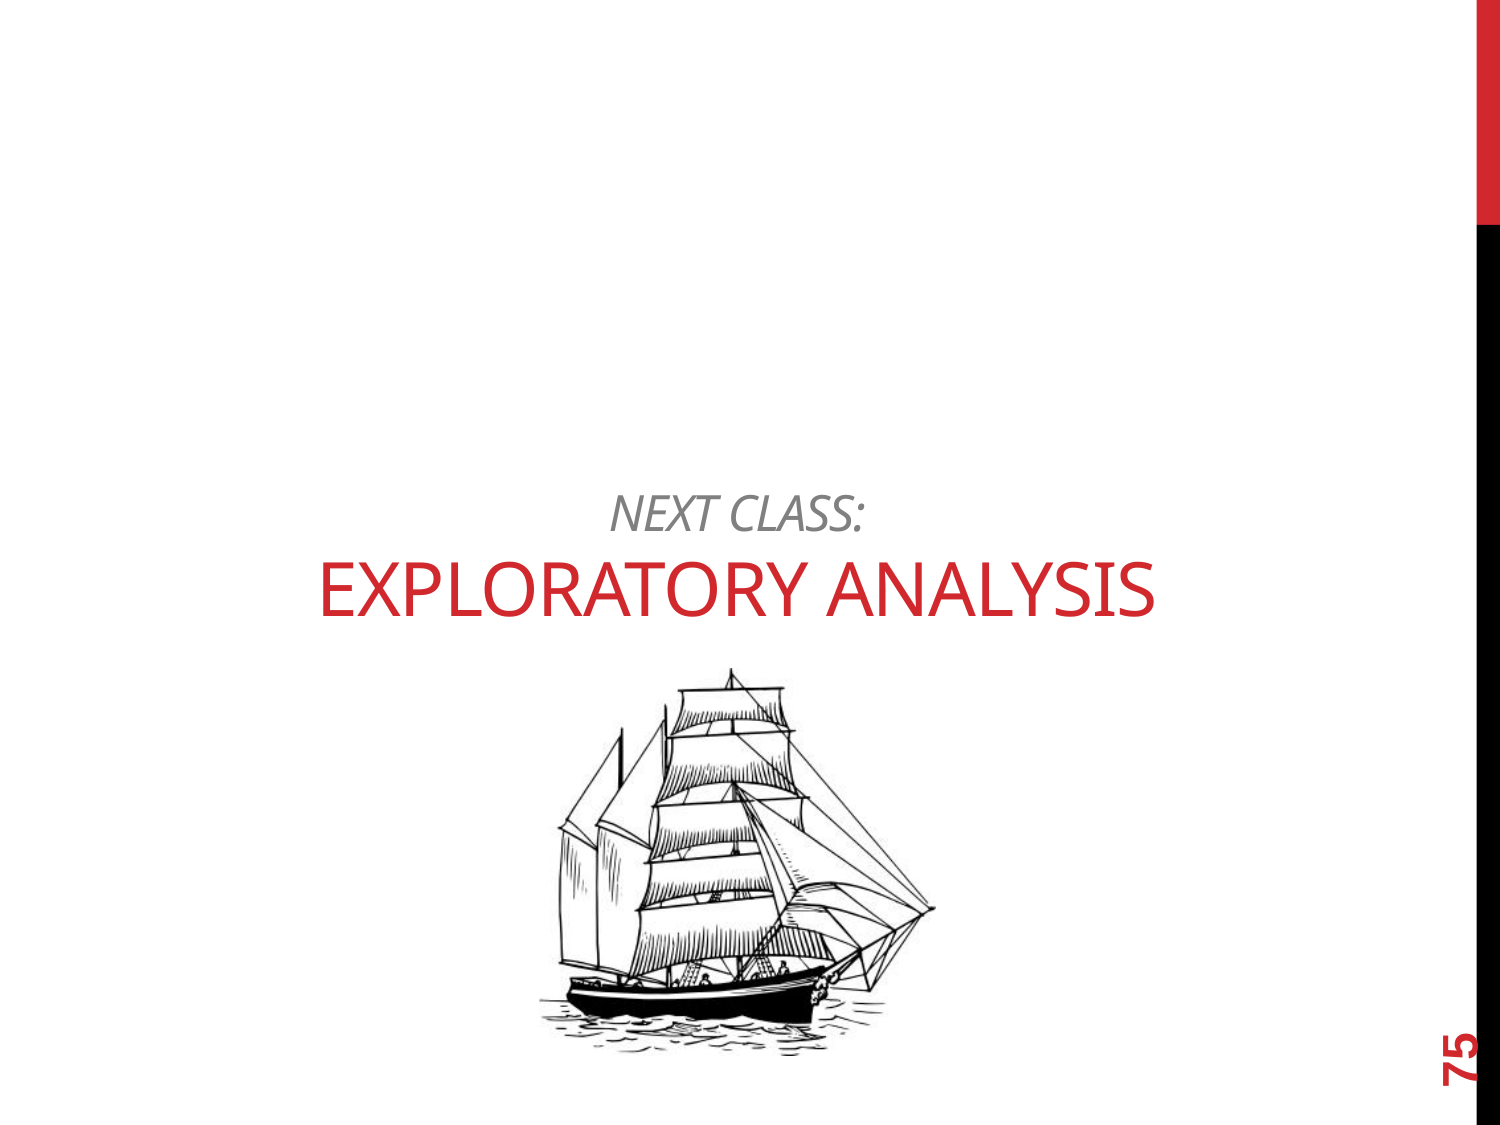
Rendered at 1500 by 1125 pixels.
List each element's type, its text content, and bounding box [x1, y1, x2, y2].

picture [538, 668, 936, 1056]
title Next Class: Exploratory Analysis [0, 458, 1475, 640]
slide_number 75 [1427, 887, 1488, 1104]
